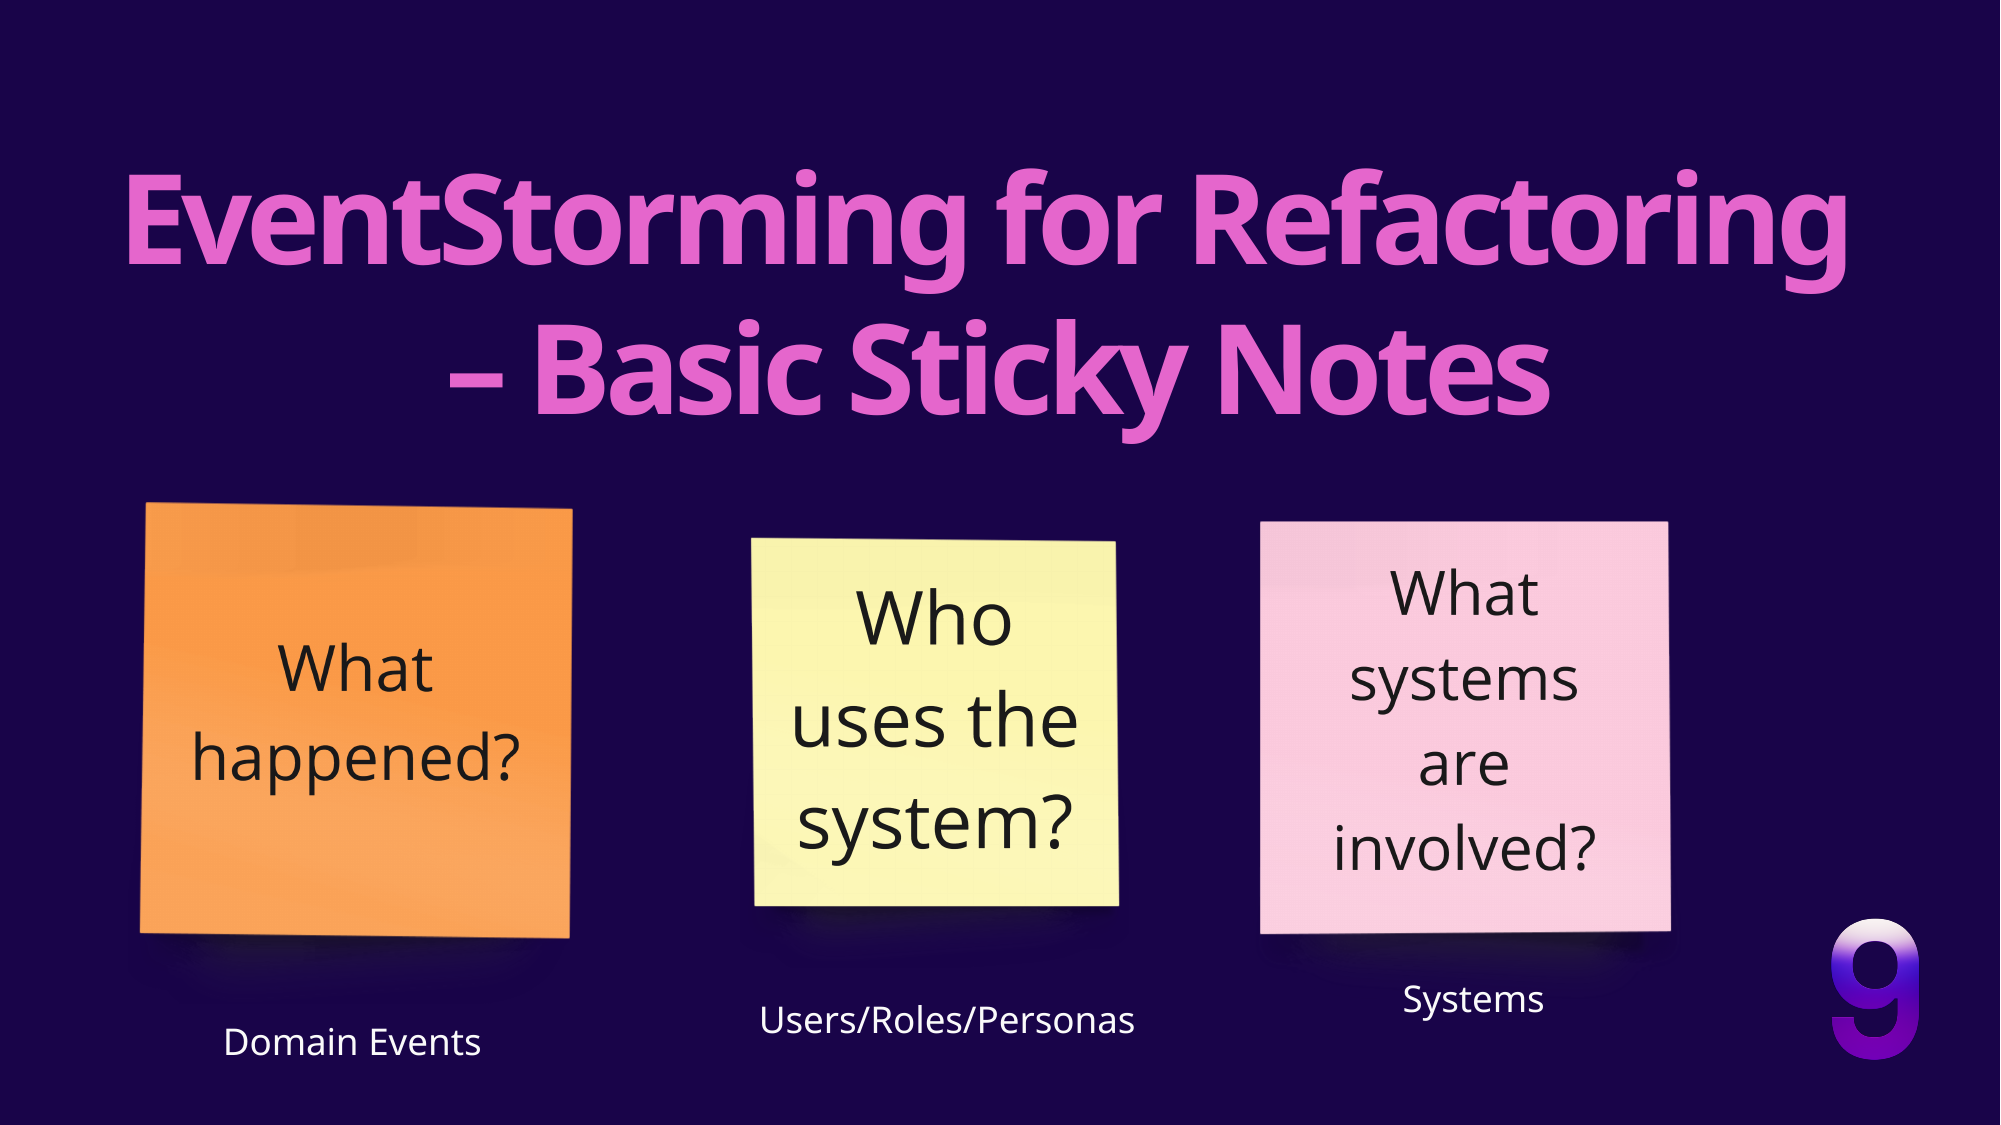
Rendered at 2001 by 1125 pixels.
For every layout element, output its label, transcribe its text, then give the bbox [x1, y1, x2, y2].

picture [1792, 897, 1961, 1084]
title EventStorming for Refactoring – Basic Sticky Notes [30, 9, 1970, 570]
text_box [666, 522, 1228, 1051]
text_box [1247, 502, 1681, 1030]
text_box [128, 484, 582, 1073]
